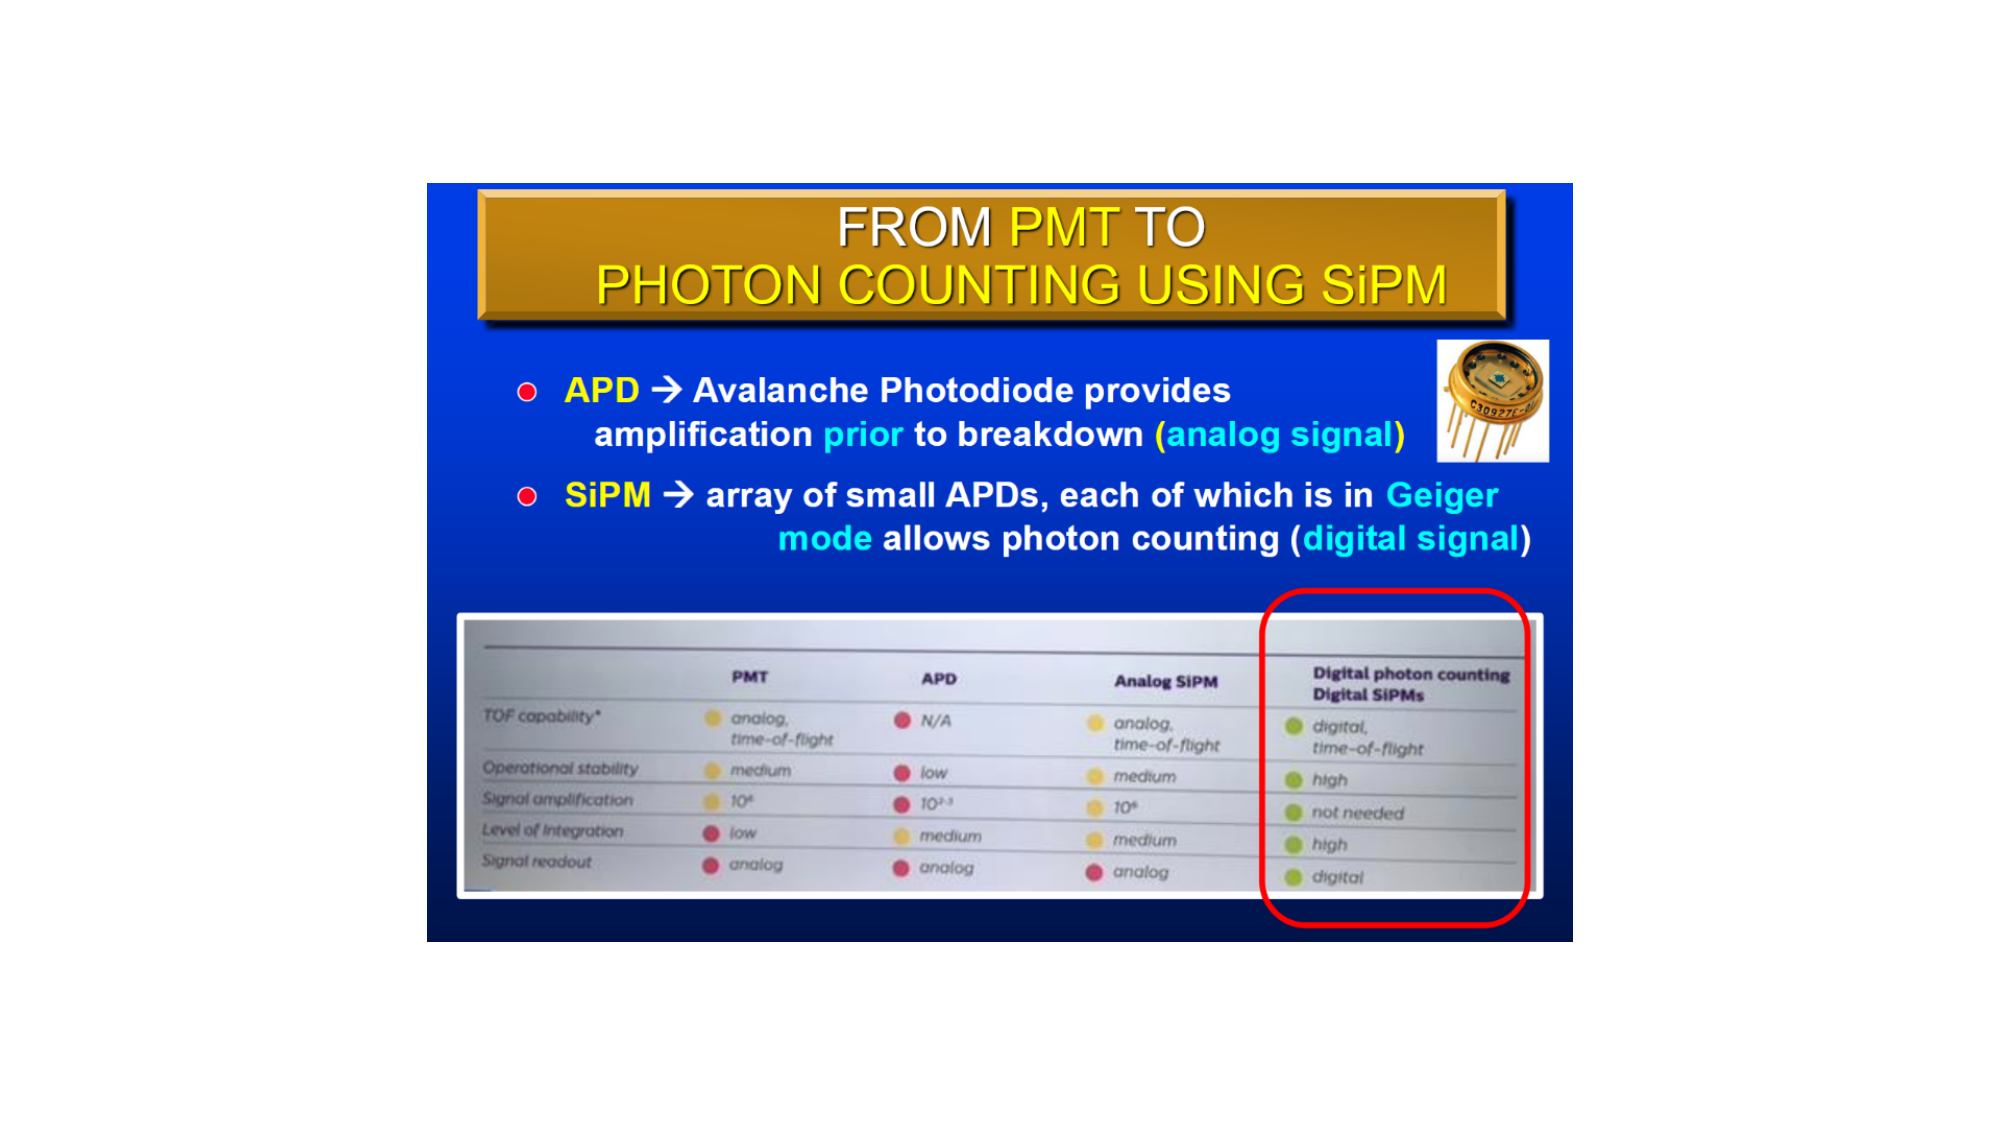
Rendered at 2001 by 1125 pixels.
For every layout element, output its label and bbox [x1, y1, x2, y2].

picture [427, 183, 1573, 942]
